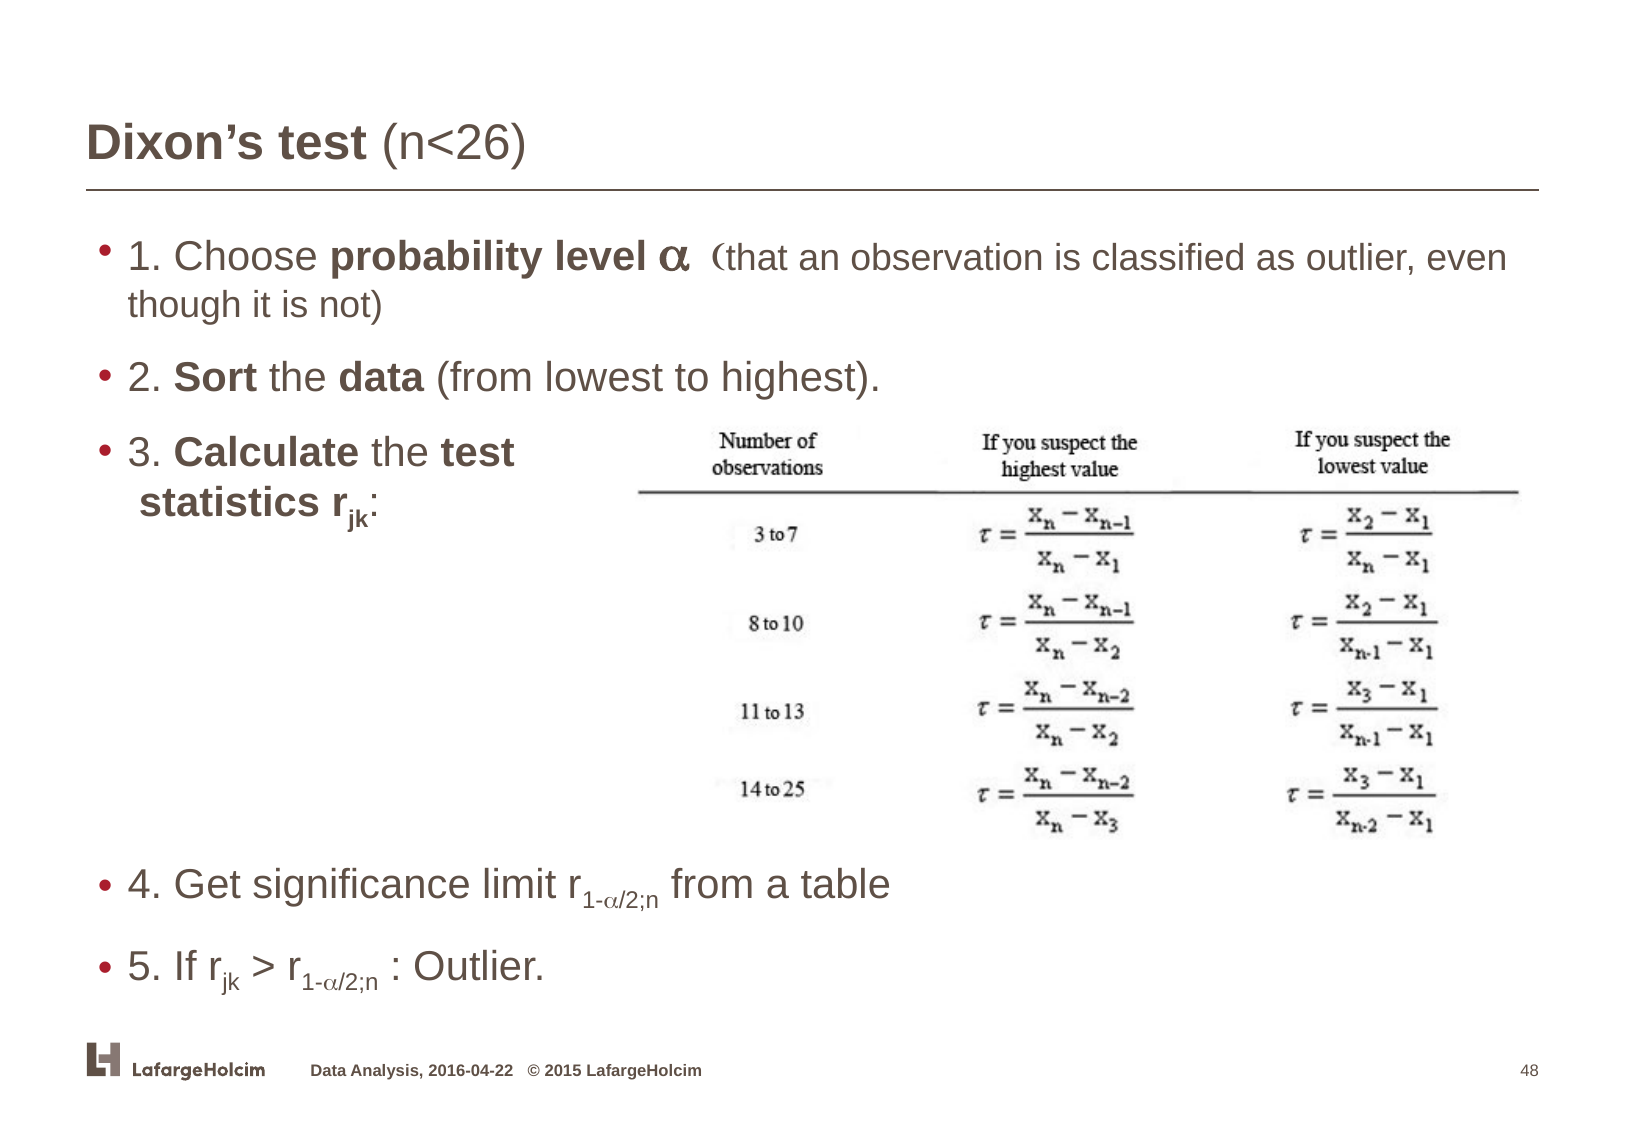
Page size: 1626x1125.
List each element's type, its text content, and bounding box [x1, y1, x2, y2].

picture [634, 414, 1522, 844]
title Dixon’s test (n<26) [85, 30, 1539, 171]
slide_number 48 [1468, 1052, 1539, 1080]
list 1. Choose probability level a (that an observation is classified as outlier, even though it is not) 2. Sort the data (from lowest to highest). 3. Calculate the test statistics rjk: 4. Get significance limit r1-a/2;n from a table 5. If rjk > r1-a/2;n : Outlier. [97, 219, 1551, 997]
footer Data Analysis, 2016-04-22 © 2015 LafargeHolcim [310, 1052, 831, 1080]
